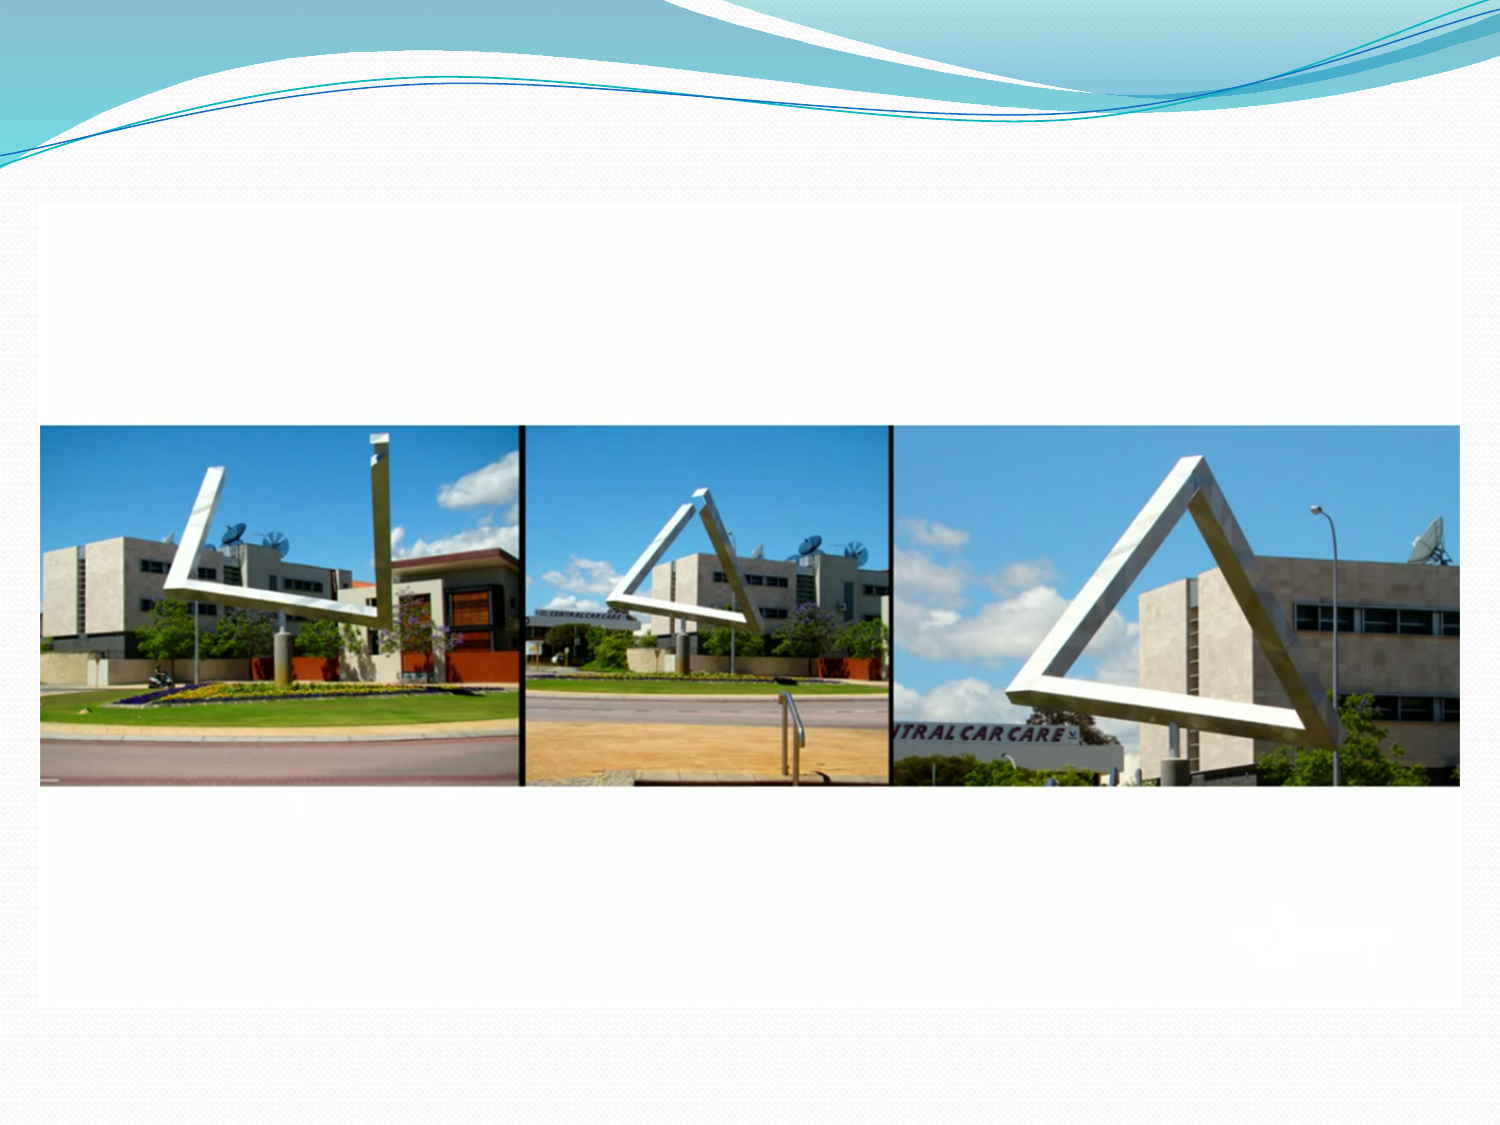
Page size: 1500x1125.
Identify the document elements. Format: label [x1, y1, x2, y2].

list [38, 206, 1462, 1007]
